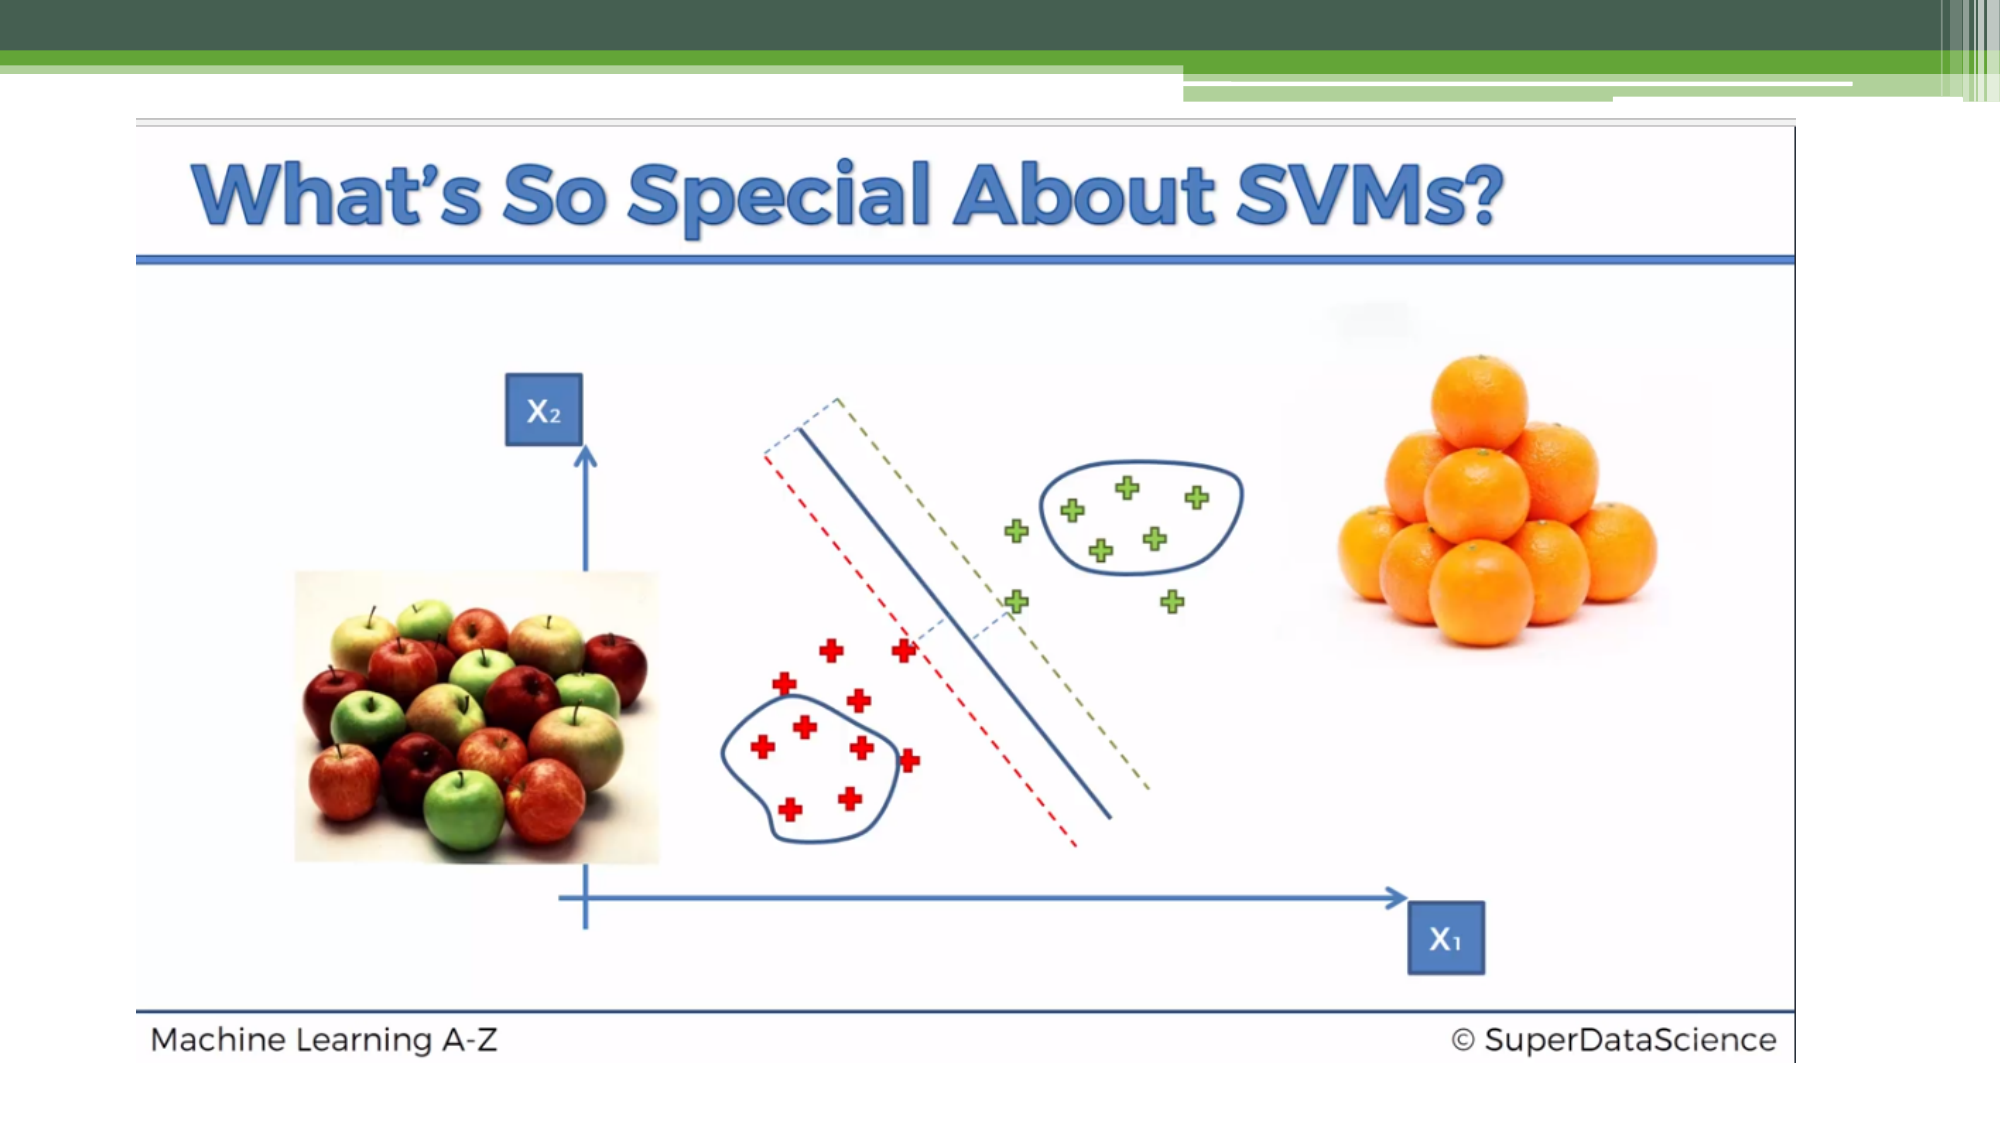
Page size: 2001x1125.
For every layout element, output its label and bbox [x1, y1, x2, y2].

picture [136, 117, 1796, 1063]
